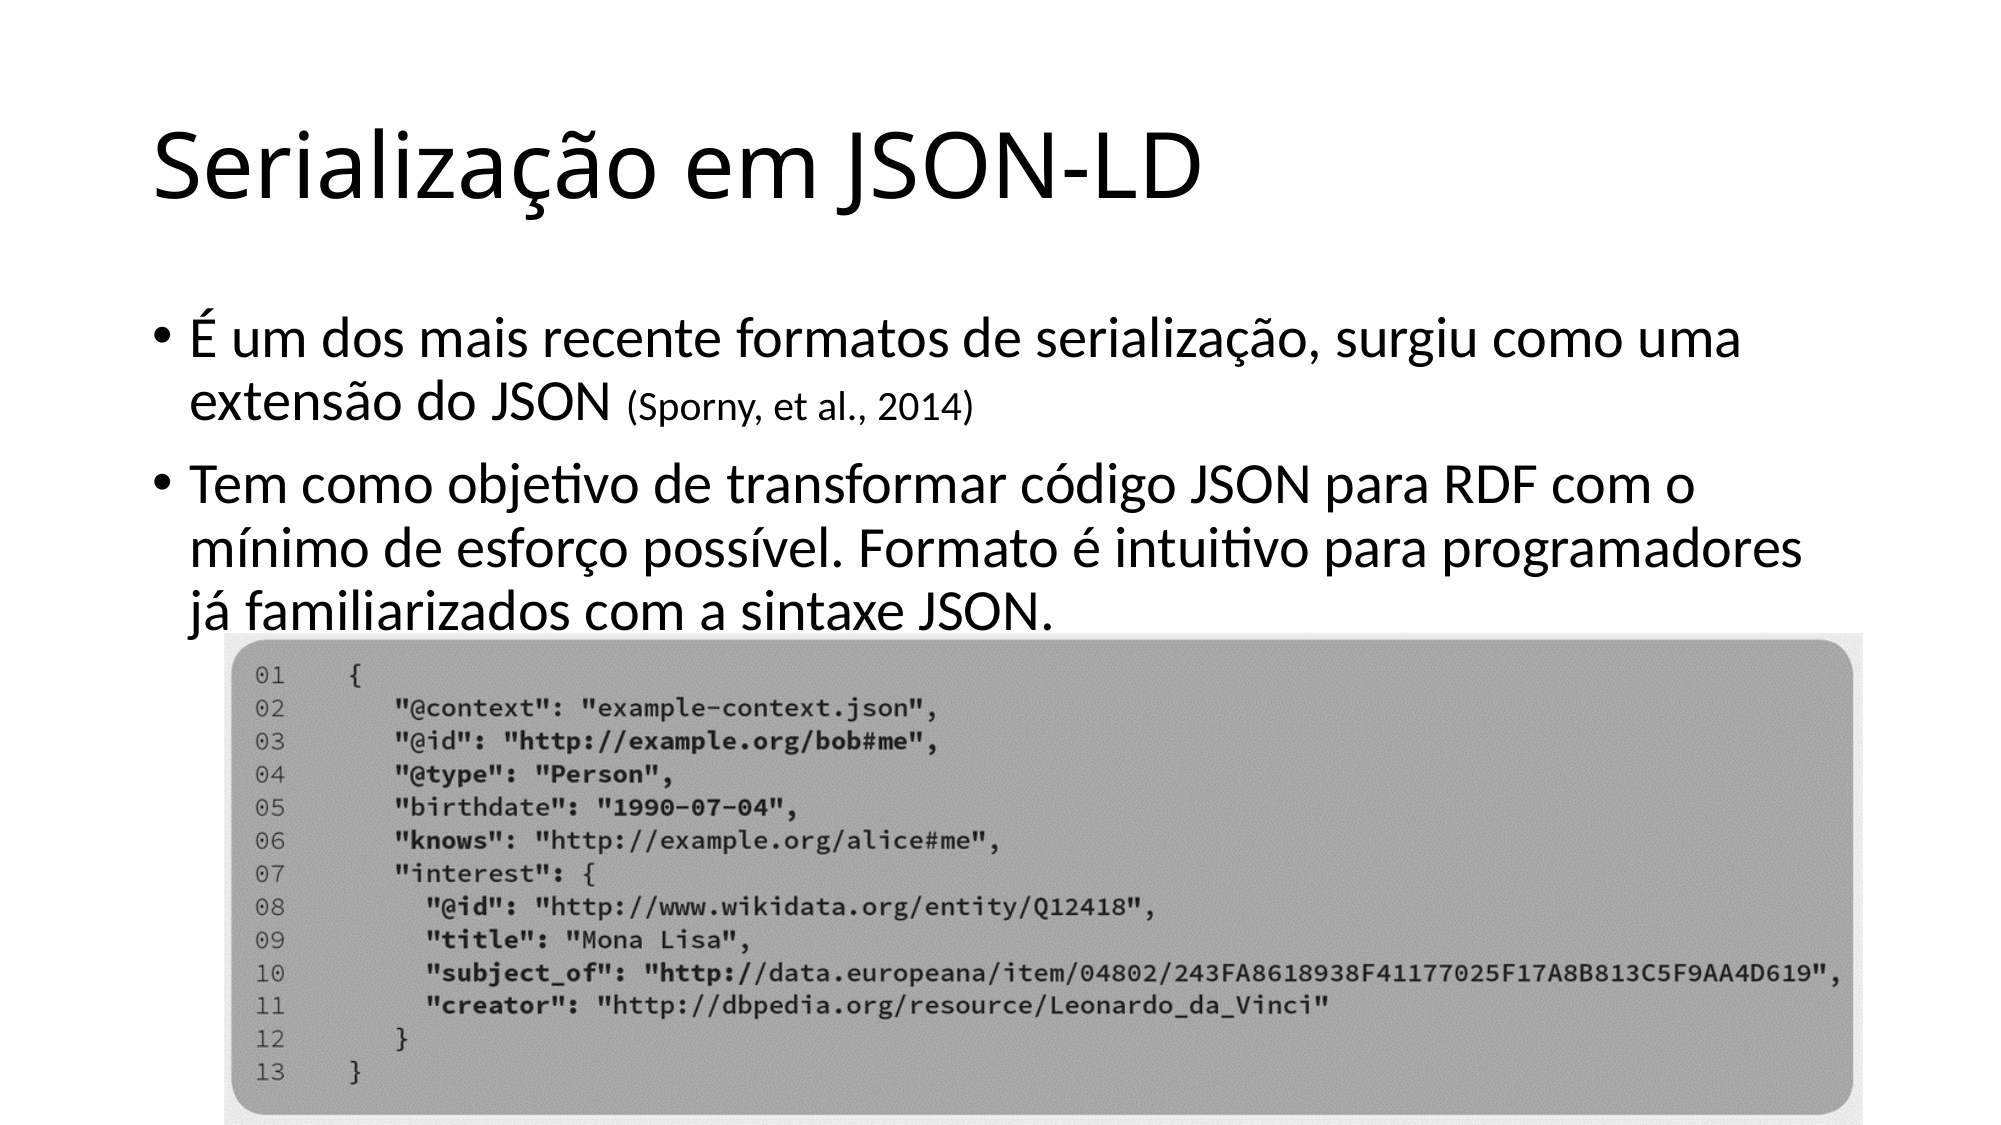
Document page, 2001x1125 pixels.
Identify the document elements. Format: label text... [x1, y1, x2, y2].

title Serialização em JSON-LD [137, 59, 1863, 278]
list É um dos mais recente formatos de serialização, surgiu como uma extensão do JSON (Sporny, et al., 2014) Tem como objetivo de transformar código JSON para RDF com o mínimo de esforço possível. Formato é intuitivo para programadores já familiarizados com a sintaxe JSON. [137, 299, 1863, 1014]
picture [224, 633, 1863, 1125]
